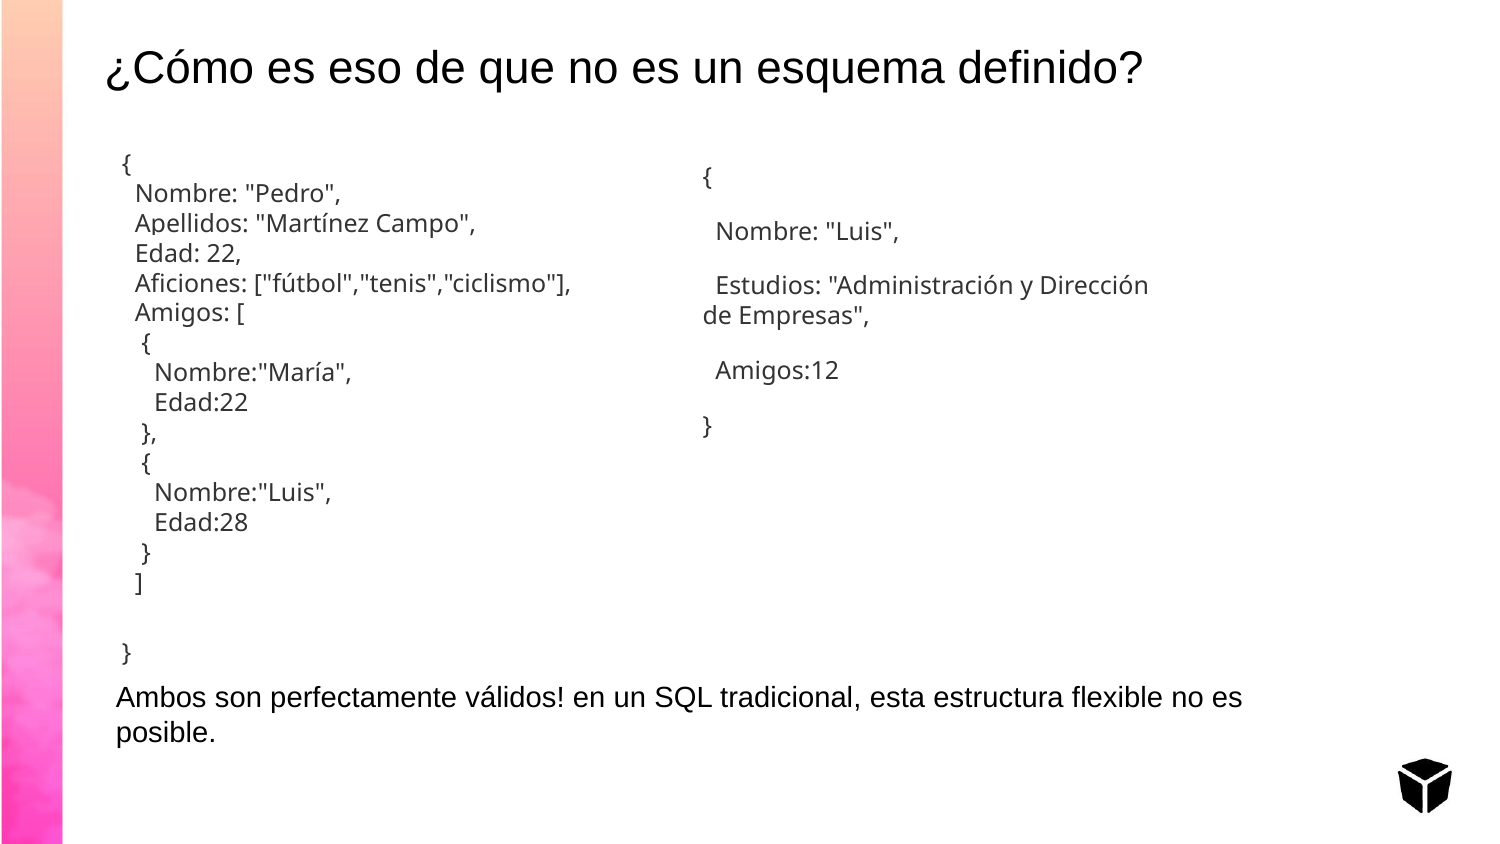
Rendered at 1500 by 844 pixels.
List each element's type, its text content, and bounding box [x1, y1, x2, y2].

text_box { Nombre: "Pedro", Apellidos: "Martínez Campo", Edad: 22, Aficiones: ["fútbol","tenis","ciclismo"], Amigos: [ { Nombre:"María", Edad:22 }, { Nombre:"Luis", Edad:28 } ] } [106, 132, 824, 663]
text_box ¿Cómo es eso de que no es un esquema definido? [89, 23, 1345, 109]
text_box Ambos son perfectamente válidos! en un SQL tradicional, esta estructura flexible no es posible. [100, 663, 1291, 764]
picture [0, 0, 1500, 844]
text_box { Nombre: "Luis", Estudios: "Administración y Dirección de Empresas", Amigos:12 } [687, 145, 1180, 525]
